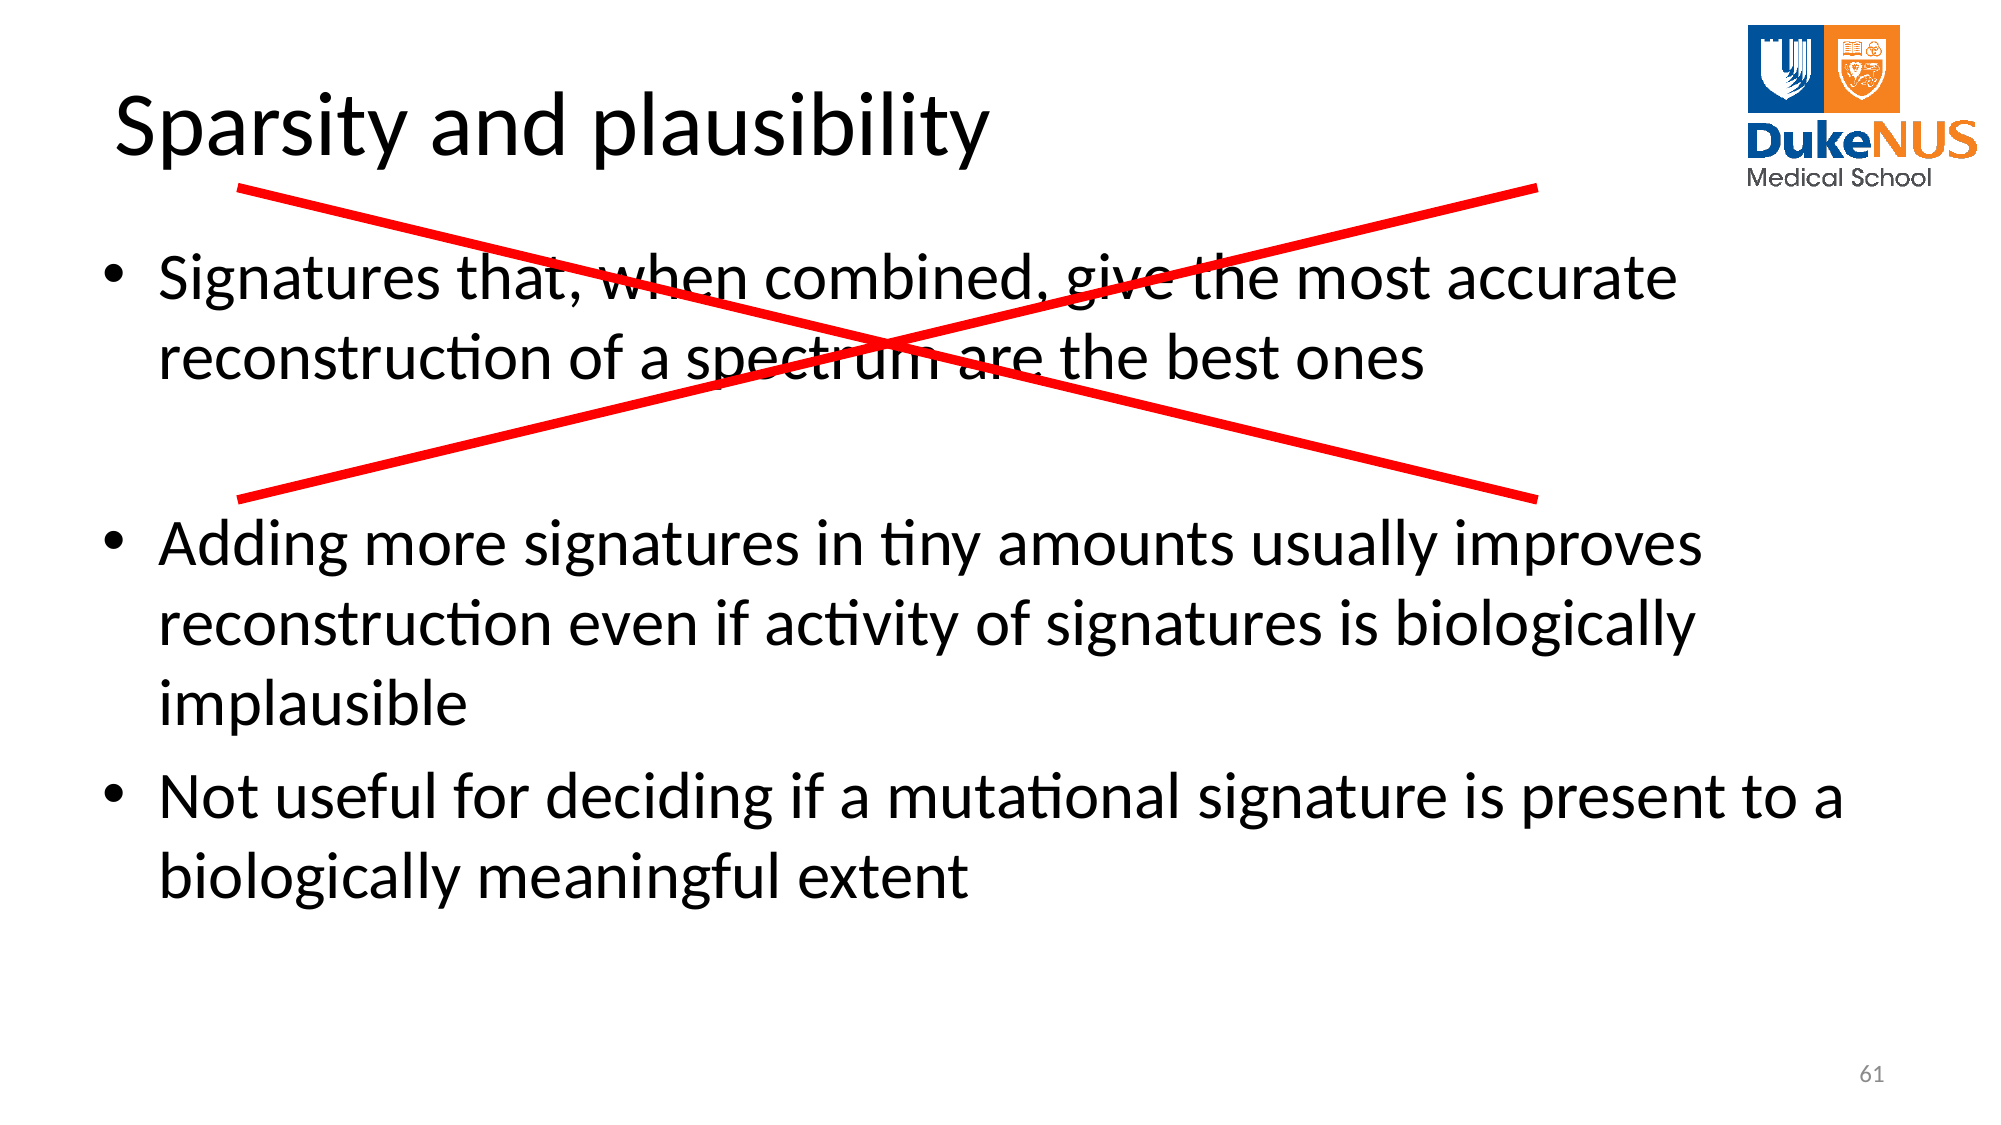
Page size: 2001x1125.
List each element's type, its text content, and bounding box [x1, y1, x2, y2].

title Sparsity and plausibility [99, 37, 1900, 200]
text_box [237, 187, 1538, 501]
list Signatures that, when combined, give the most accurate reconstruction of a spectrum are the best ones Adding more signatures in tiny amounts usually improves reconstruction even if activity of signatures is biologically implausible Not useful for deciding if a mutational signature is present to a biologically meaningful extent [87, 224, 1888, 968]
slide_number 61 [1433, 1042, 1900, 1103]
picture [1737, 12, 1978, 189]
